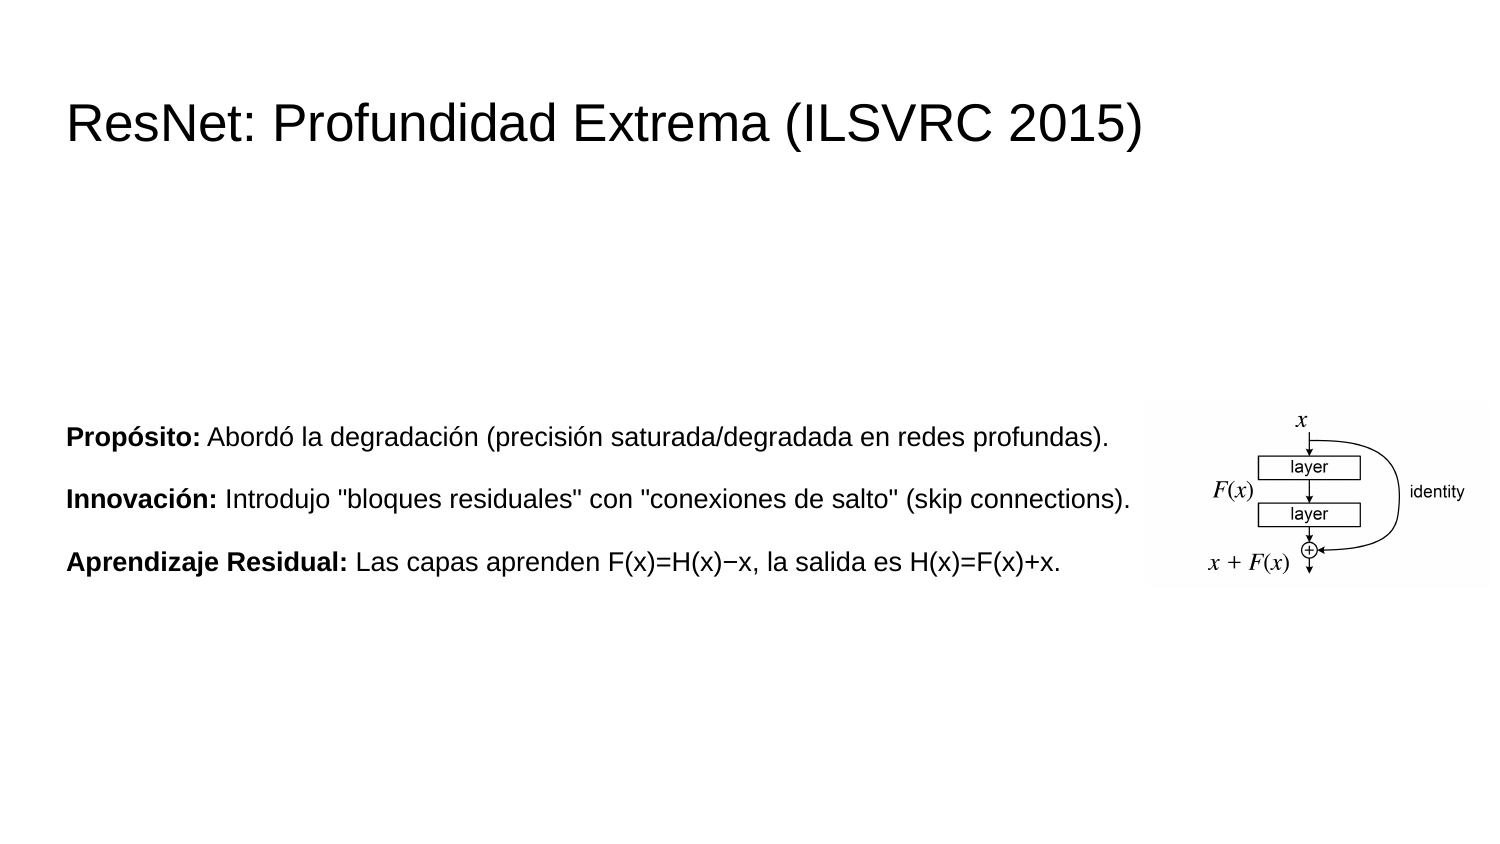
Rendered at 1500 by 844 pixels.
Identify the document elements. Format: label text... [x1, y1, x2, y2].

picture [1144, 401, 1490, 589]
title ResNet: Profundidad Extrema (ILSVRC 2015) [51, 72, 1449, 167]
list Propósito: Abordó la degradación (precisión saturada/degradada en redes profundas). Innovación: Introdujo "bloques residuales" con "conexiones de salto" (skip connections). Aprendizaje Residual: Las capas aprenden F(x)=H(x)−x, la salida es H(x)=F(x)+x. [51, 241, 1449, 750]
